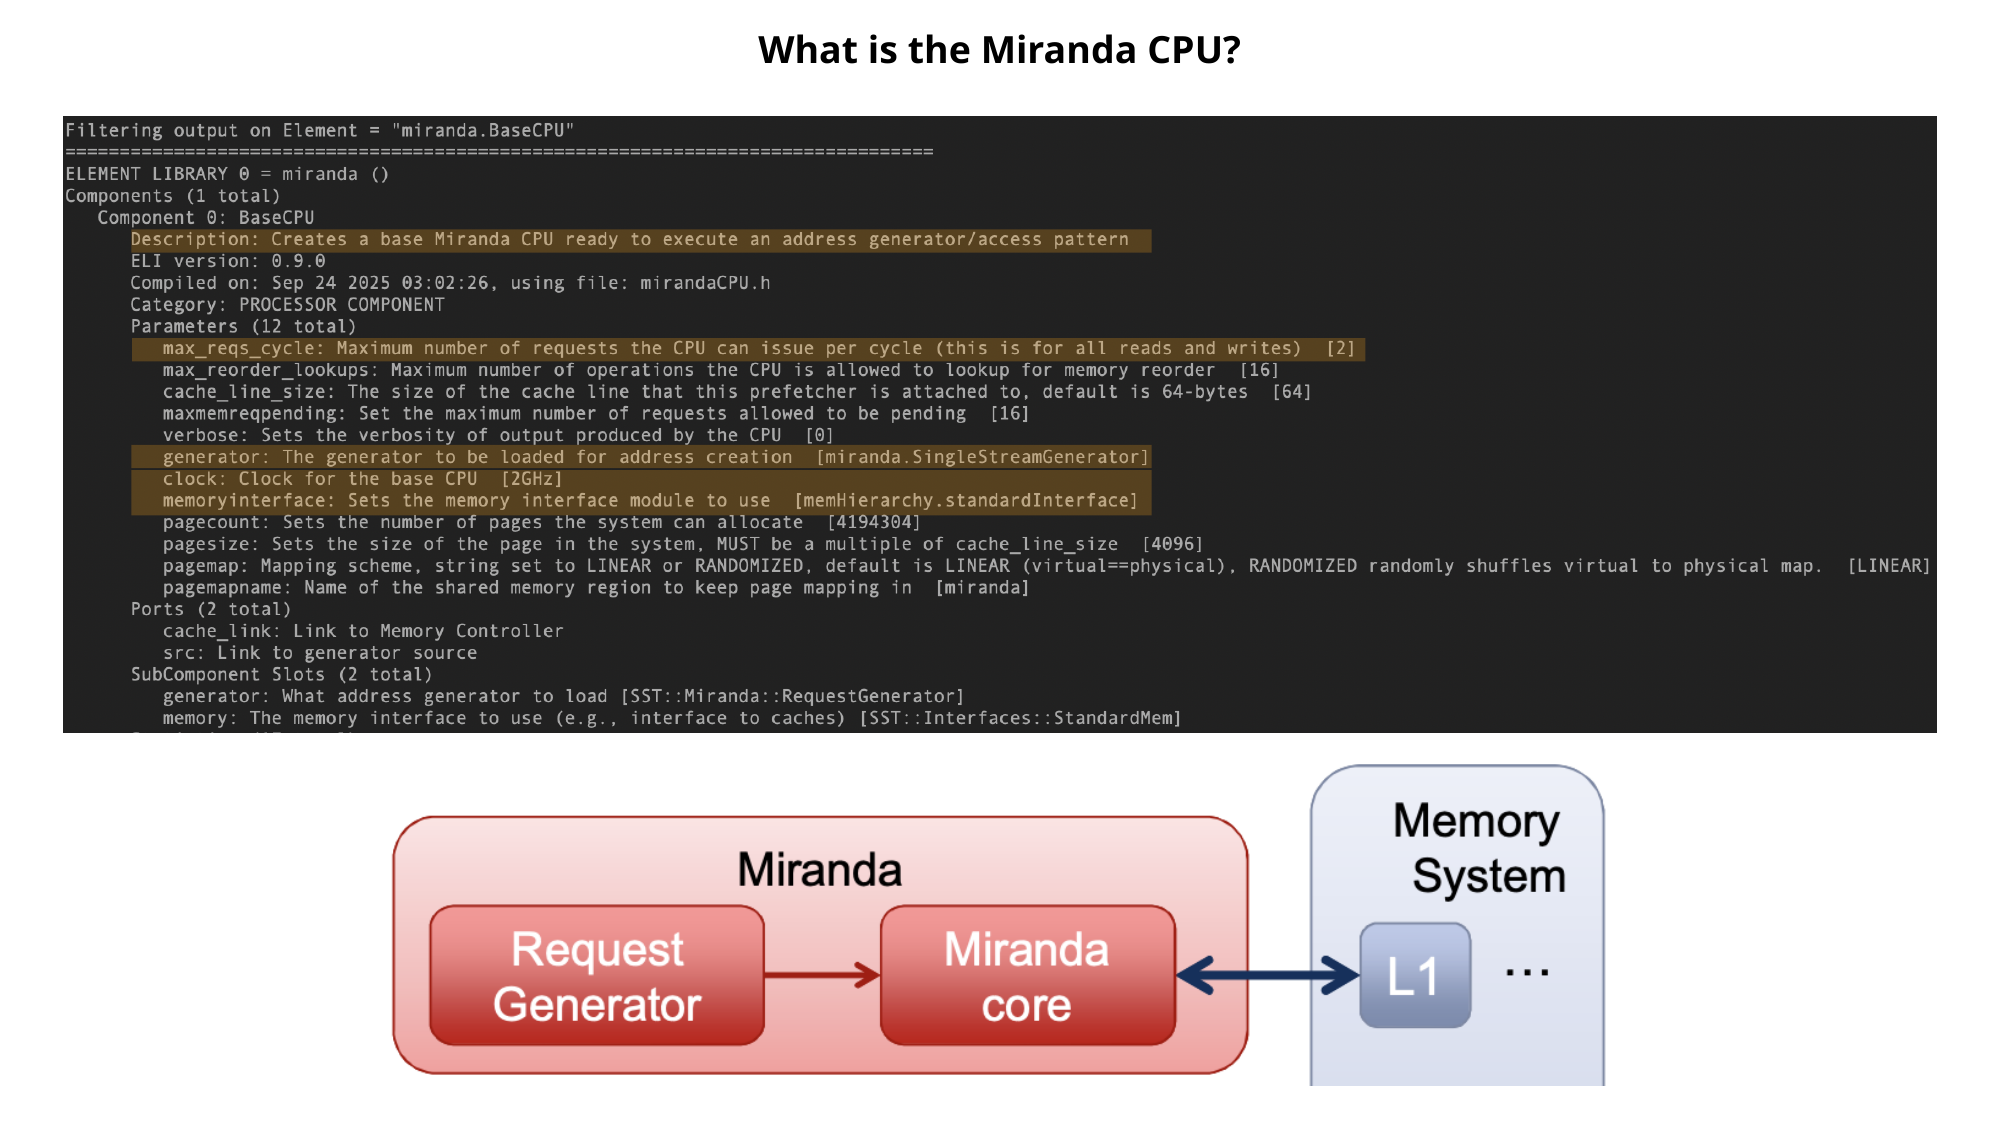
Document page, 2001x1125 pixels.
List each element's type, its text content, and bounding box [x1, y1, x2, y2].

picture [63, 116, 1937, 733]
picture [380, 759, 1619, 1086]
text_box What is the Miranda CPU? [743, 18, 1257, 79]
